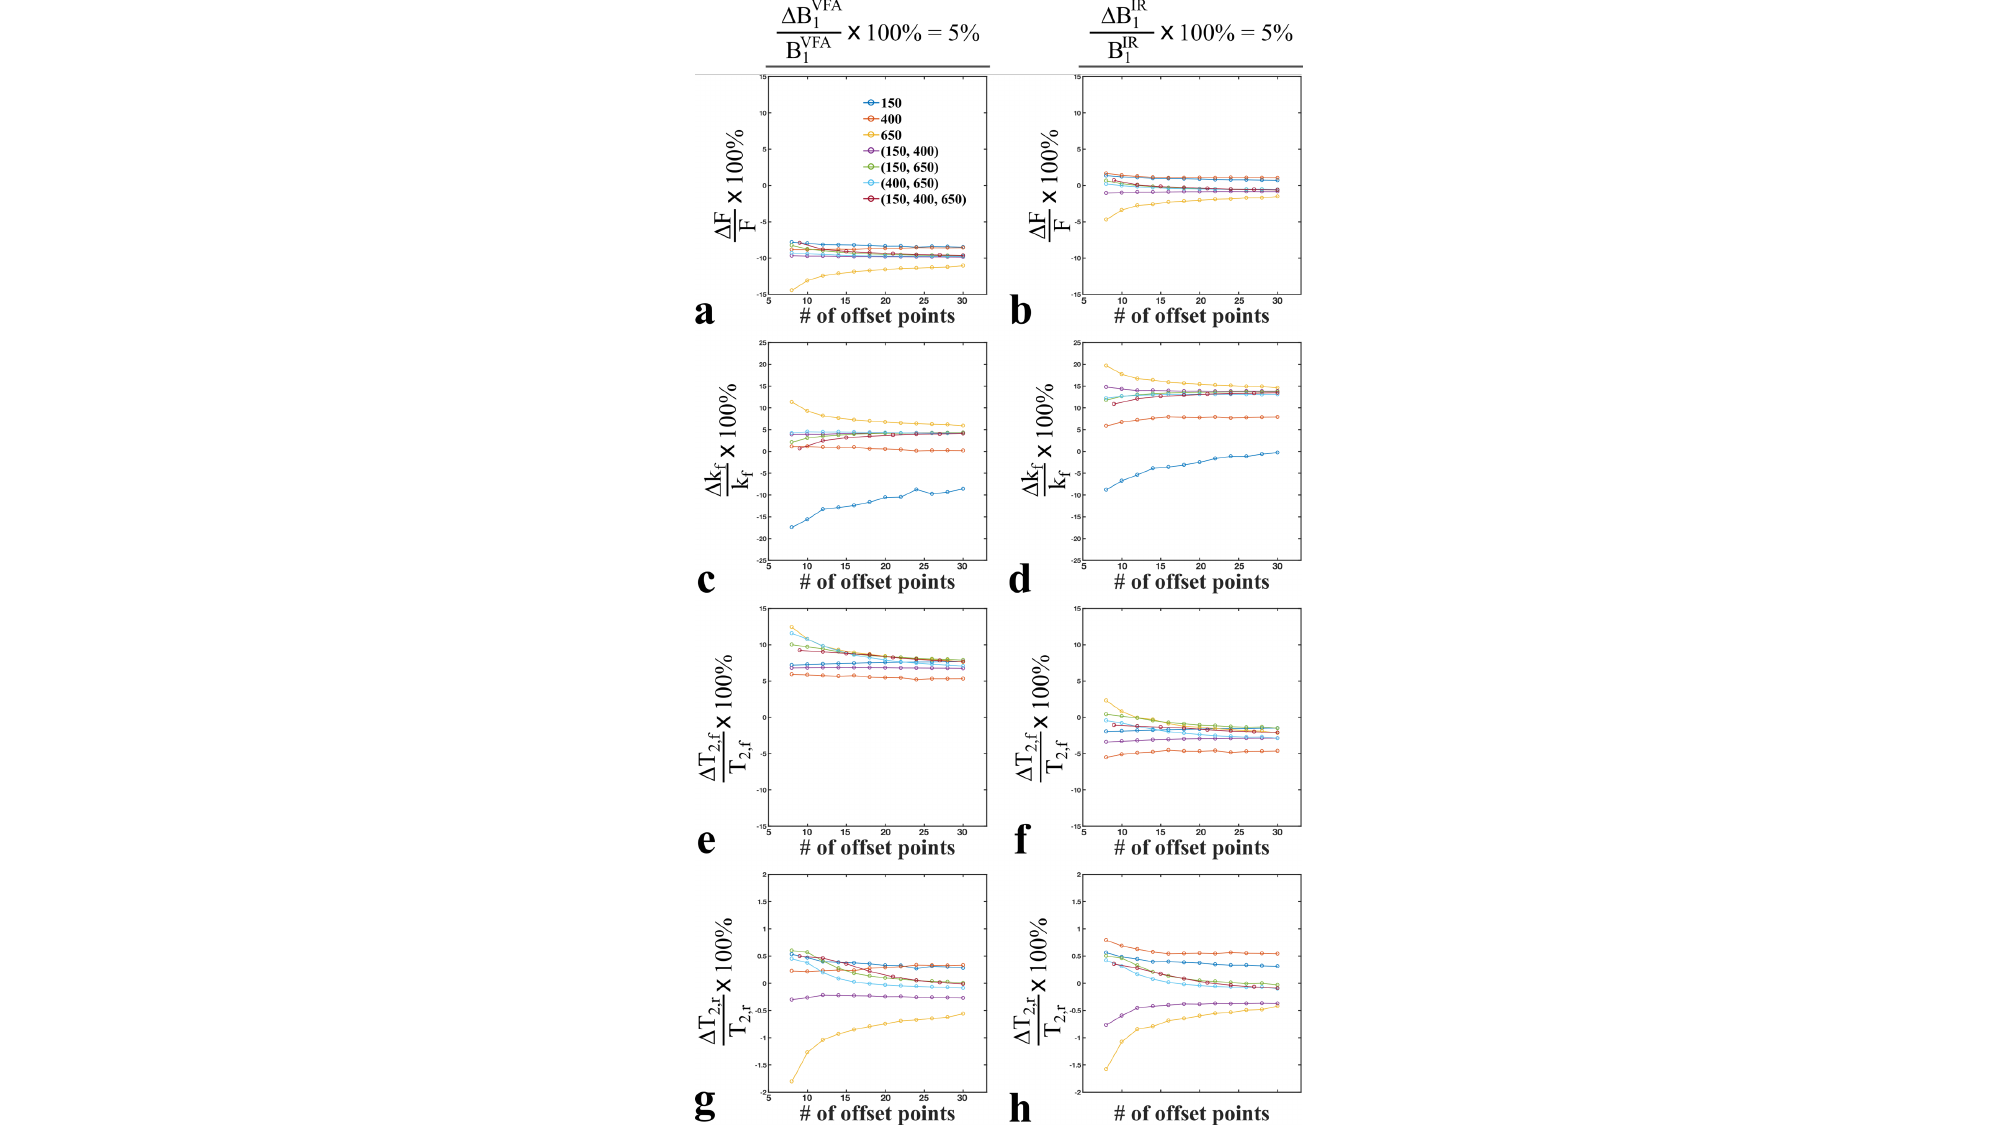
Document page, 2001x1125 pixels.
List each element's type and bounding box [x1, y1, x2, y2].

picture [695, 0, 1303, 1125]
